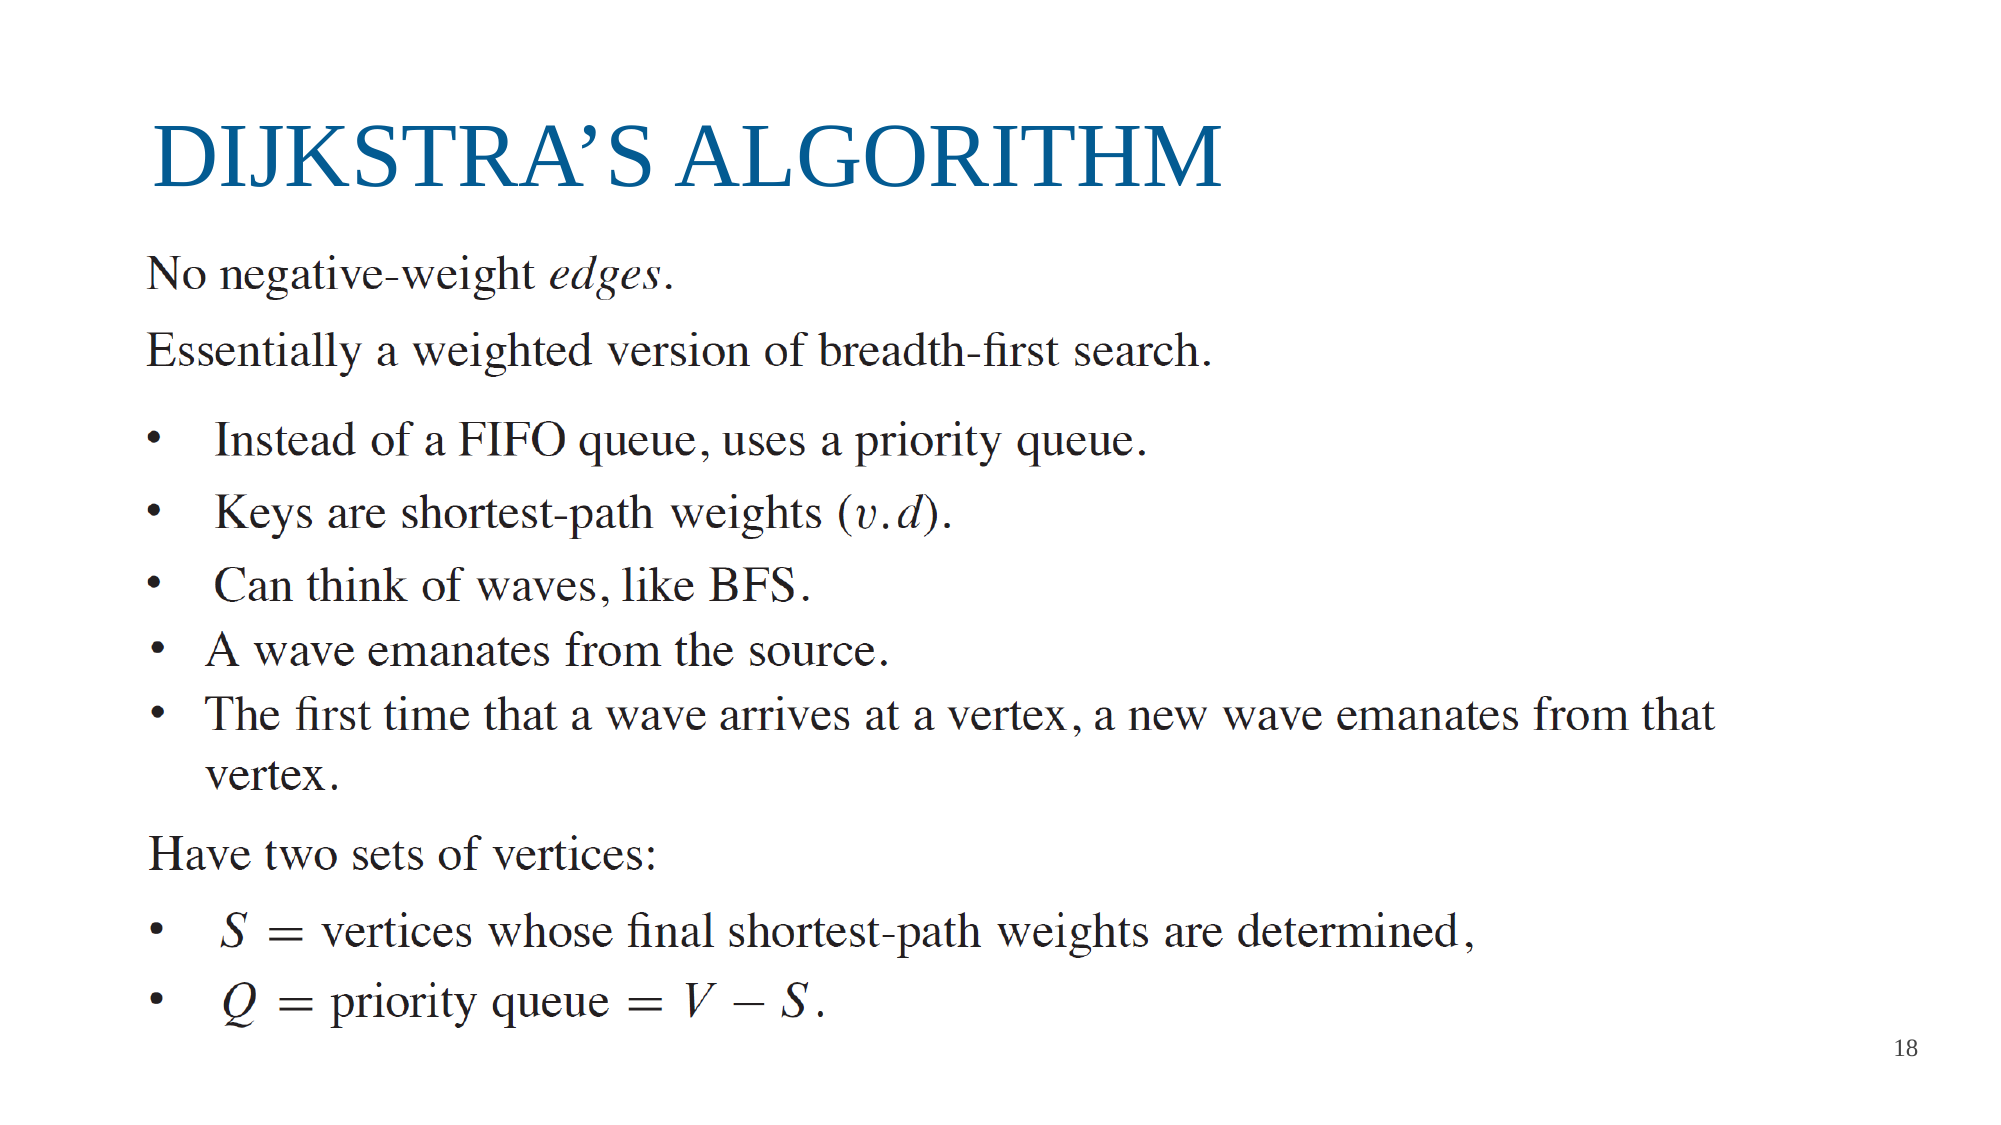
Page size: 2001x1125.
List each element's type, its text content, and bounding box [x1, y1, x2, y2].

title DIJKSTRA’S ALGORITHM [137, 48, 1863, 266]
picture [137, 242, 1741, 806]
slide_number 18 [1483, 1016, 1934, 1077]
picture [137, 819, 1497, 1040]
